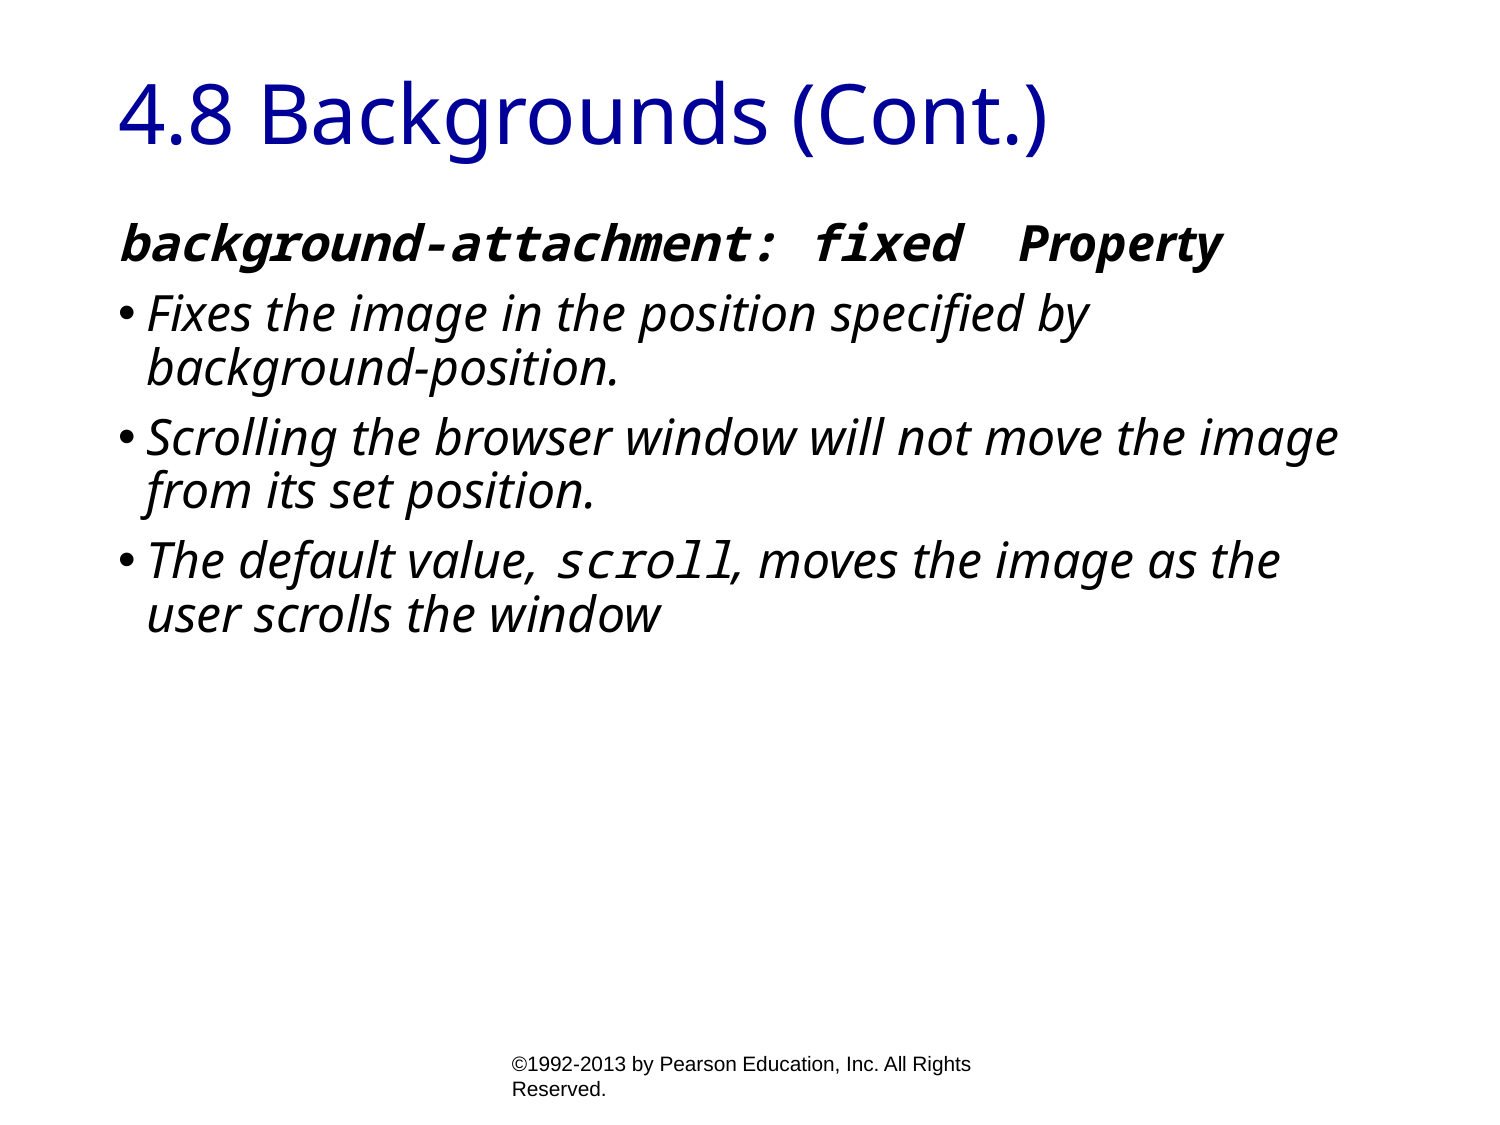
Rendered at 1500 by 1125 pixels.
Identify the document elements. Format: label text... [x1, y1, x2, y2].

list background-attachment: fixed Property Fixes the image in the position specified by background-position. Scrolling the browser window will not move the image from its set position. The default value, scroll, moves the image as the user scrolls the window [103, 211, 1397, 1014]
title 4.8 Backgrounds (Cont.) [103, 59, 1397, 175]
footer ©1992-2013 by Pearson Education, Inc. All Rights Reserved. [496, 1042, 1004, 1103]
